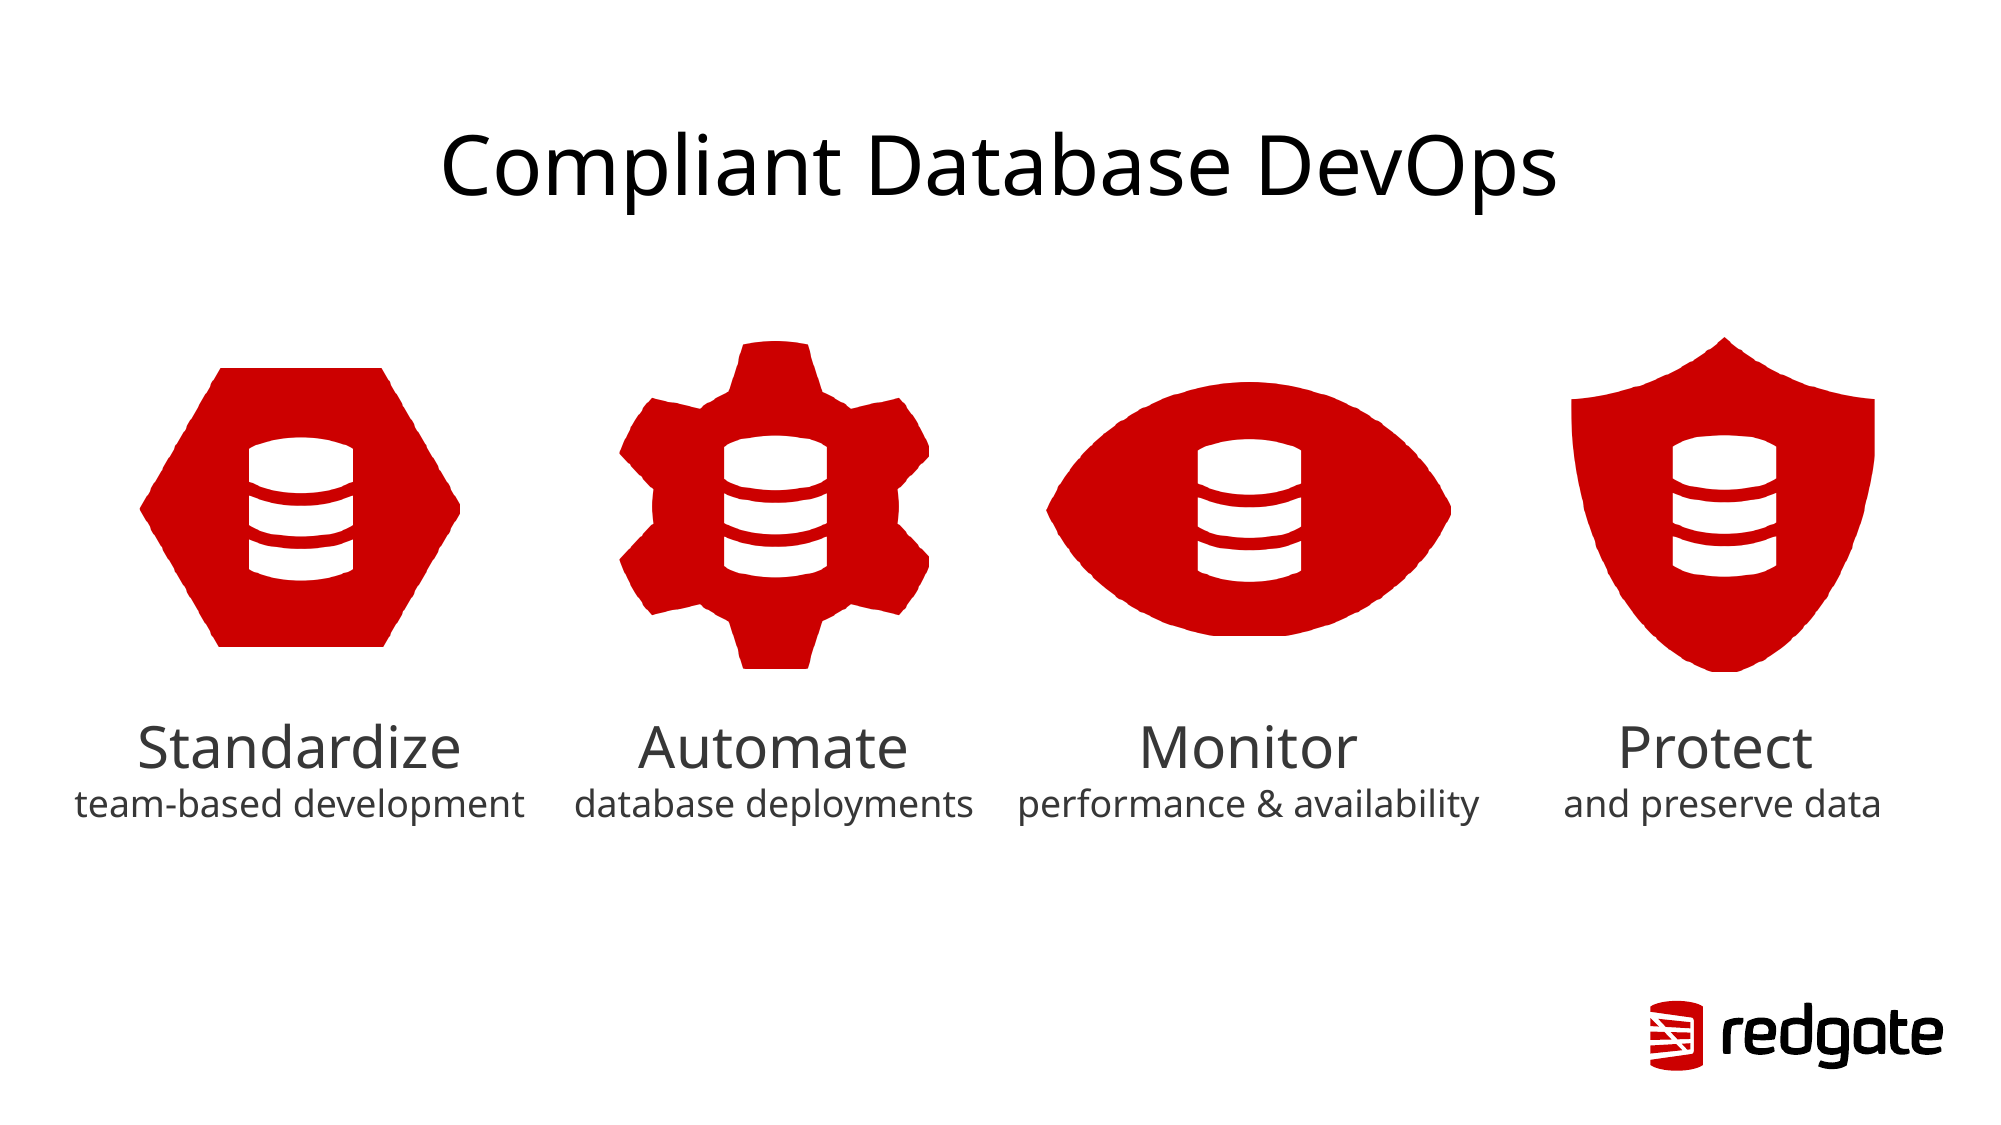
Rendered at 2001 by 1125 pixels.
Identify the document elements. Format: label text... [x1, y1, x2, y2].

text_box Monitor performance & availability [954, 702, 1543, 833]
text_box Standardize team-based development [5, 702, 479, 833]
text_box Protect and preserve data [1543, 702, 2000, 833]
picture [139, 368, 460, 647]
text_box Automate database deployments [479, 702, 954, 833]
picture [1571, 337, 1875, 672]
picture [619, 341, 929, 669]
title Compliant Database DevOps [178, 59, 1822, 278]
picture [1046, 382, 1451, 636]
